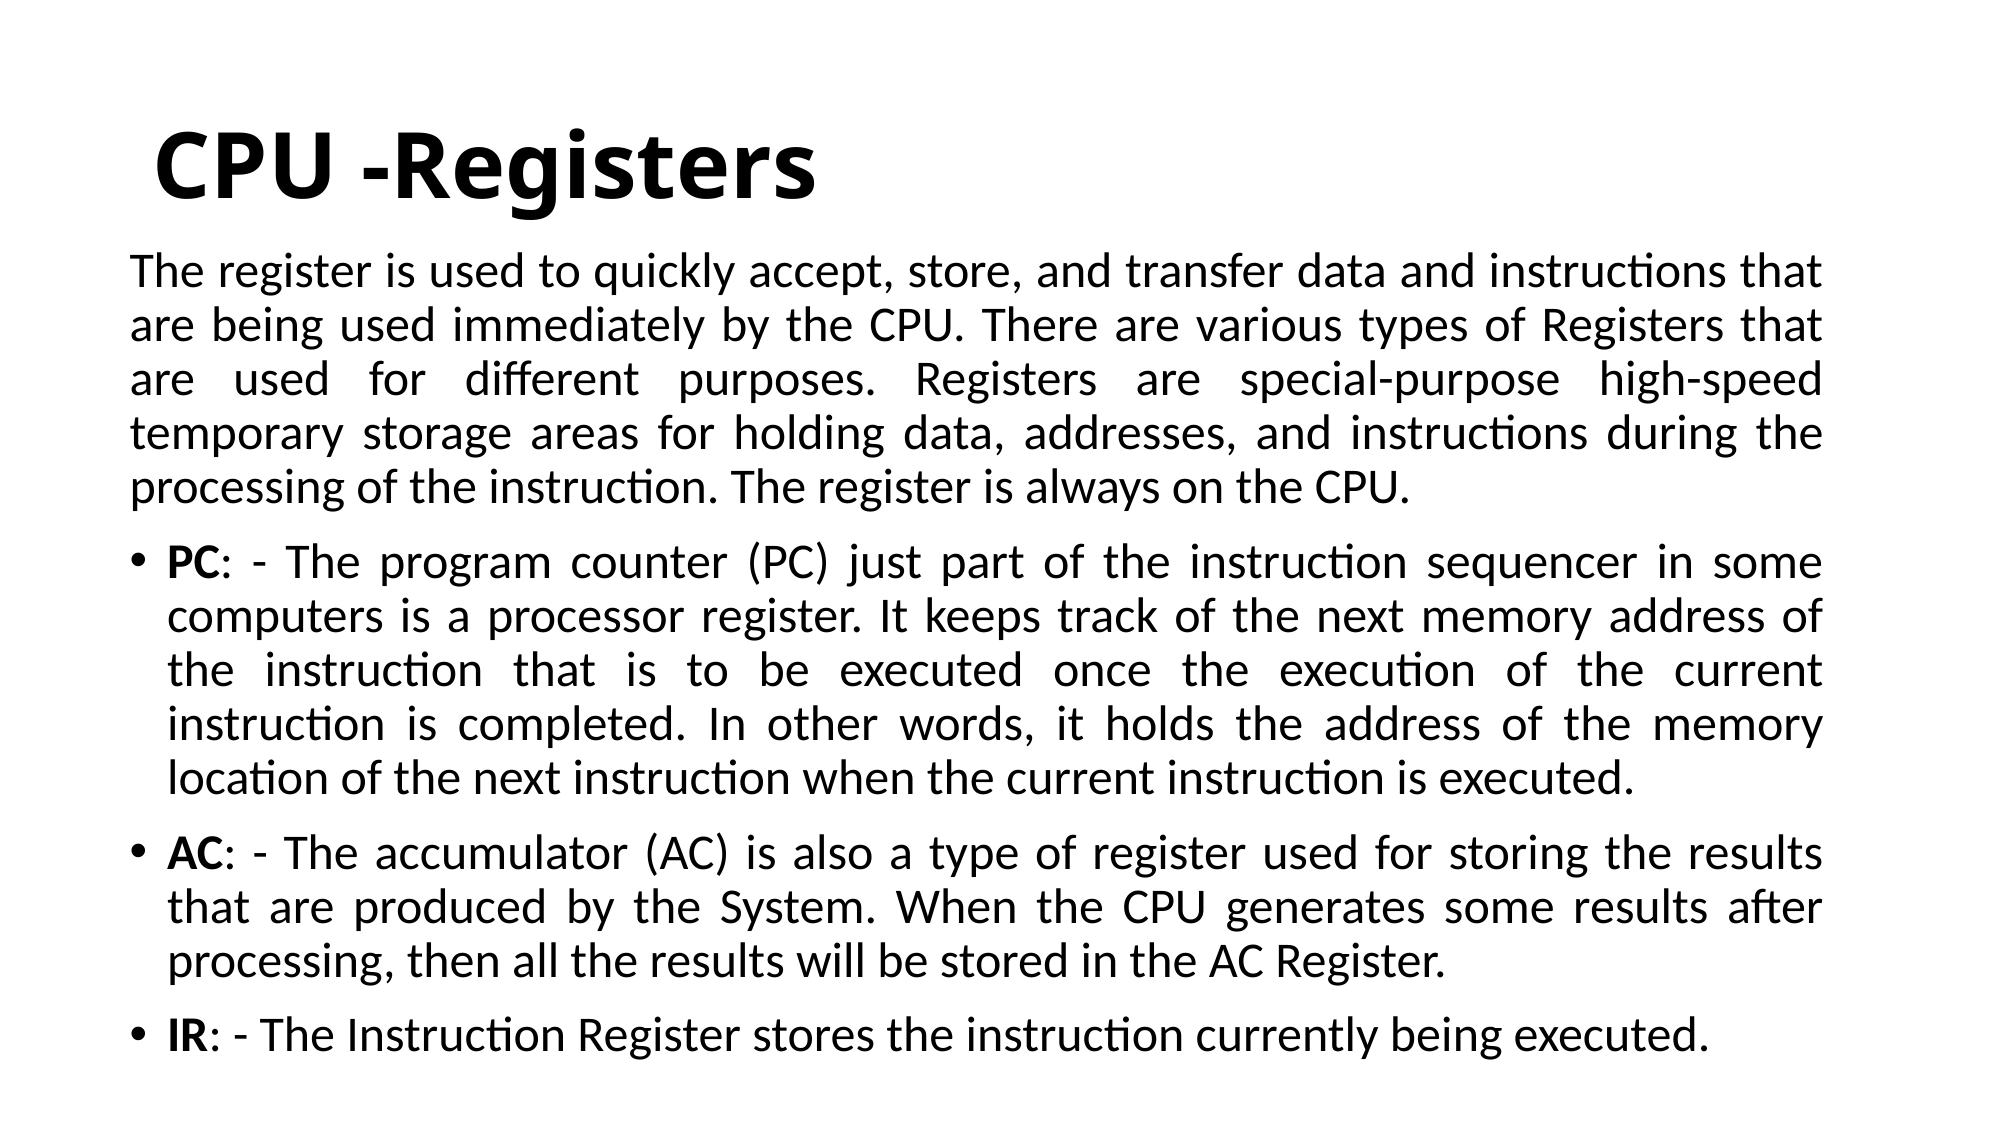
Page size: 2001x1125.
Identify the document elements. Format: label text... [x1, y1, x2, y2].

list The register is used to quickly accept, store, and transfer data and instructions that are being used immediately by the CPU. There are various types of Registers that are used for different purposes. Registers are special-purpose high-speed temporary storage areas for holding data, addresses, and instructions during the processing of the instruction. The register is always on the CPU. PC: - The program counter (PC) just part of the instruction sequencer in some computers is a processor register. It keeps track of the next memory address of the instruction that is to be executed once the execution of the current instruction is completed. In other words, it holds the address of the memory location of the next instruction when the current instruction is executed. AC: - The accumulator (AC) is also a type of register used for storing the results that are produced by the System. When the CPU generates some results after processing, then all the results will be stored in the AC Register. IR: - The Instruction Register stores the instruction currently being executed. [114, 237, 1840, 951]
title CPU -Registers [137, 59, 1863, 278]
